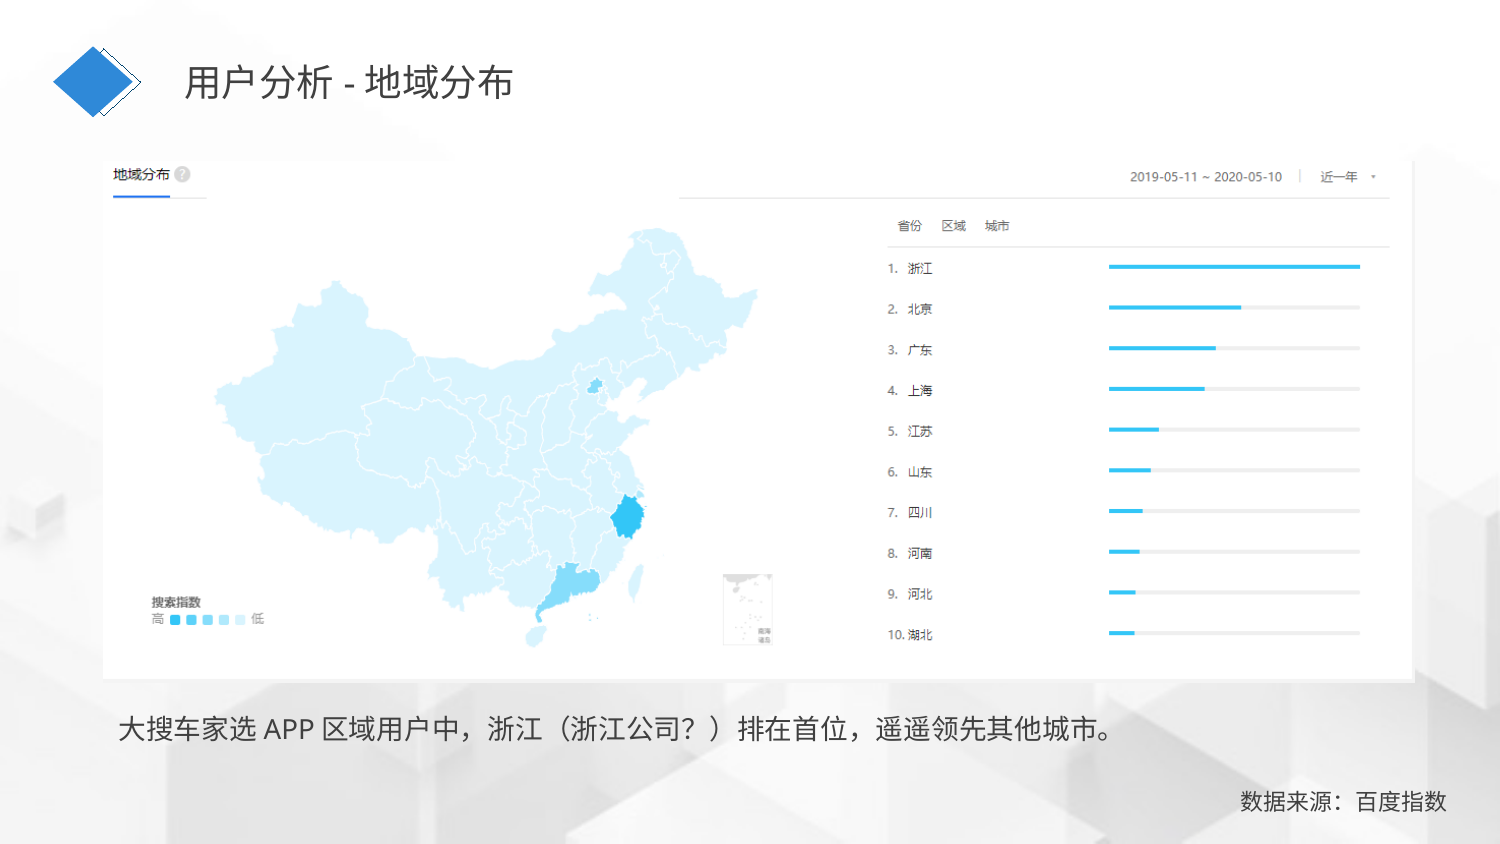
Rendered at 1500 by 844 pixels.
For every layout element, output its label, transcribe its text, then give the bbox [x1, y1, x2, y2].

text_box 数据来源：百度指数 [1226, 776, 1471, 823]
text_box 用户分析-地域分布 [169, 51, 869, 112]
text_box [52, 46, 142, 118]
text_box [103, 161, 1416, 683]
text_box 大搜车家选APP区域用户中，浙江（浙江公司？）排在首位，遥遥领先其他城市。 [103, 690, 1164, 753]
